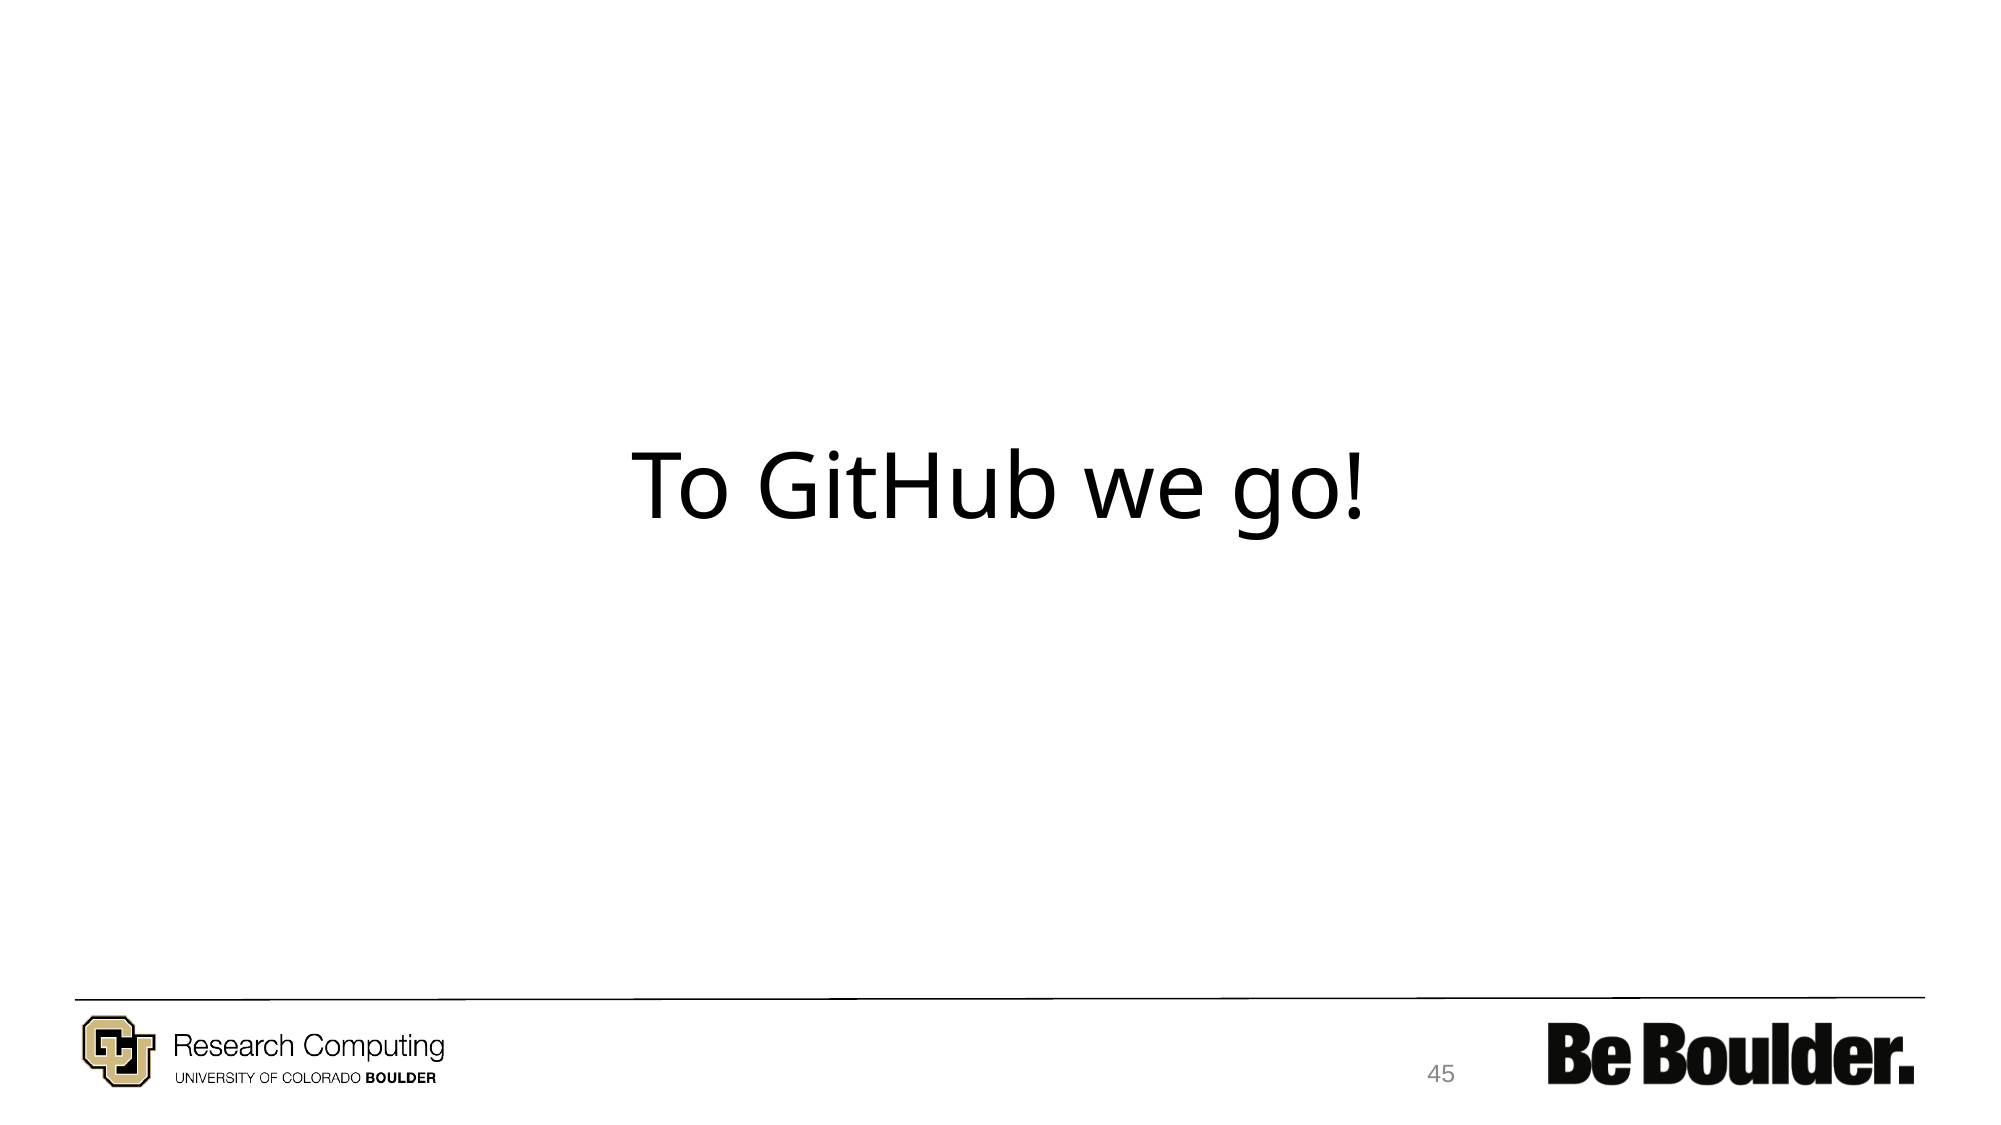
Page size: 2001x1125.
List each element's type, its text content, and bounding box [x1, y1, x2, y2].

picture [81, 1015, 444, 1088]
slide_number 45 [1412, 1042, 1525, 1103]
picture [1524, 1015, 1938, 1088]
title To GitHub we go! [137, 380, 1863, 599]
